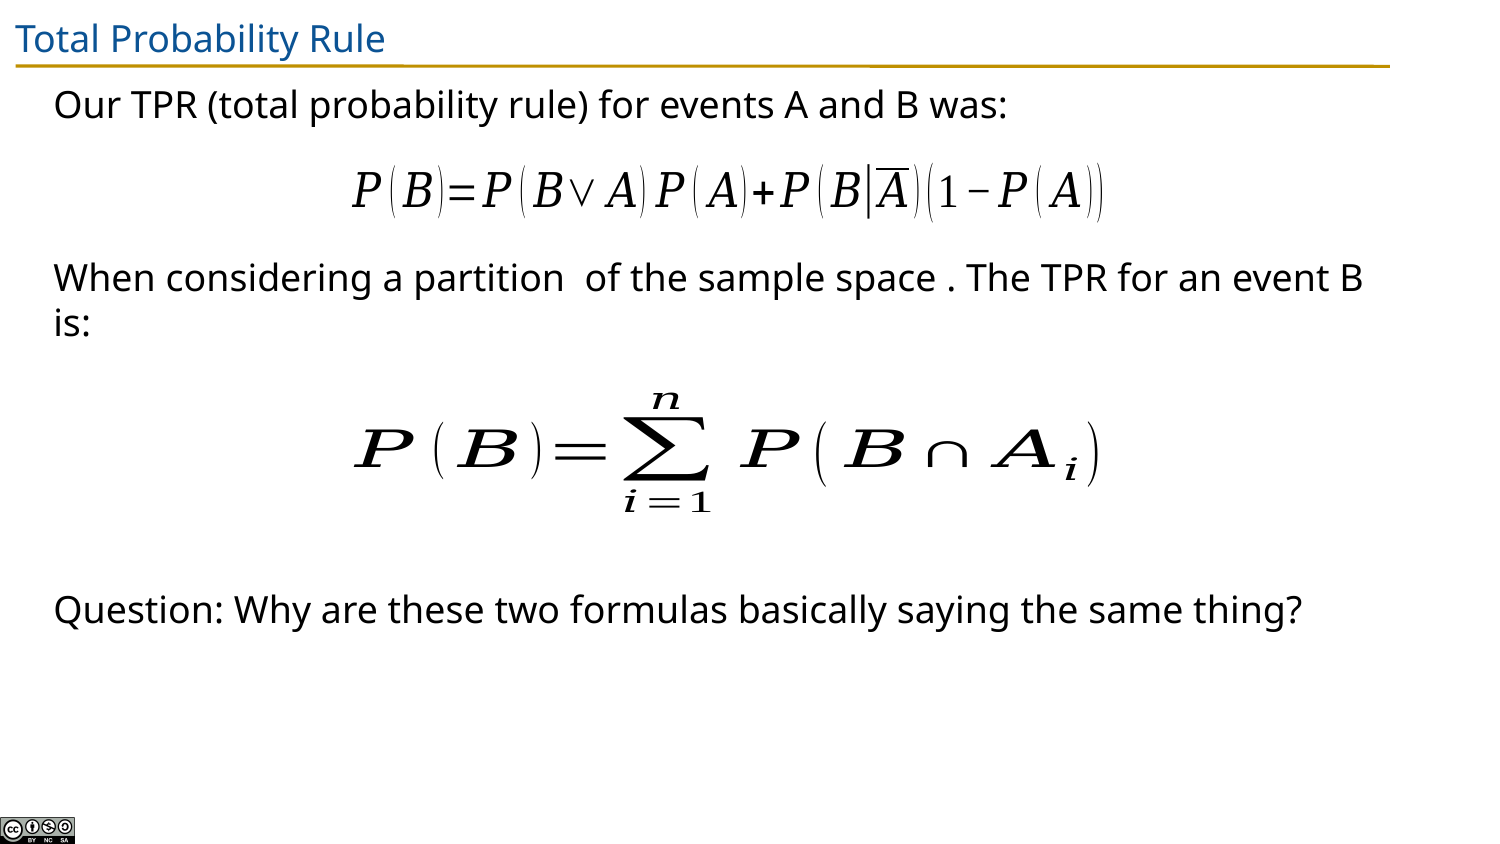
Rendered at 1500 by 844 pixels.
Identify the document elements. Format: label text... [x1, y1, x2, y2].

title Total Probability Rule [0, 0, 1398, 65]
picture [0, 817, 75, 844]
